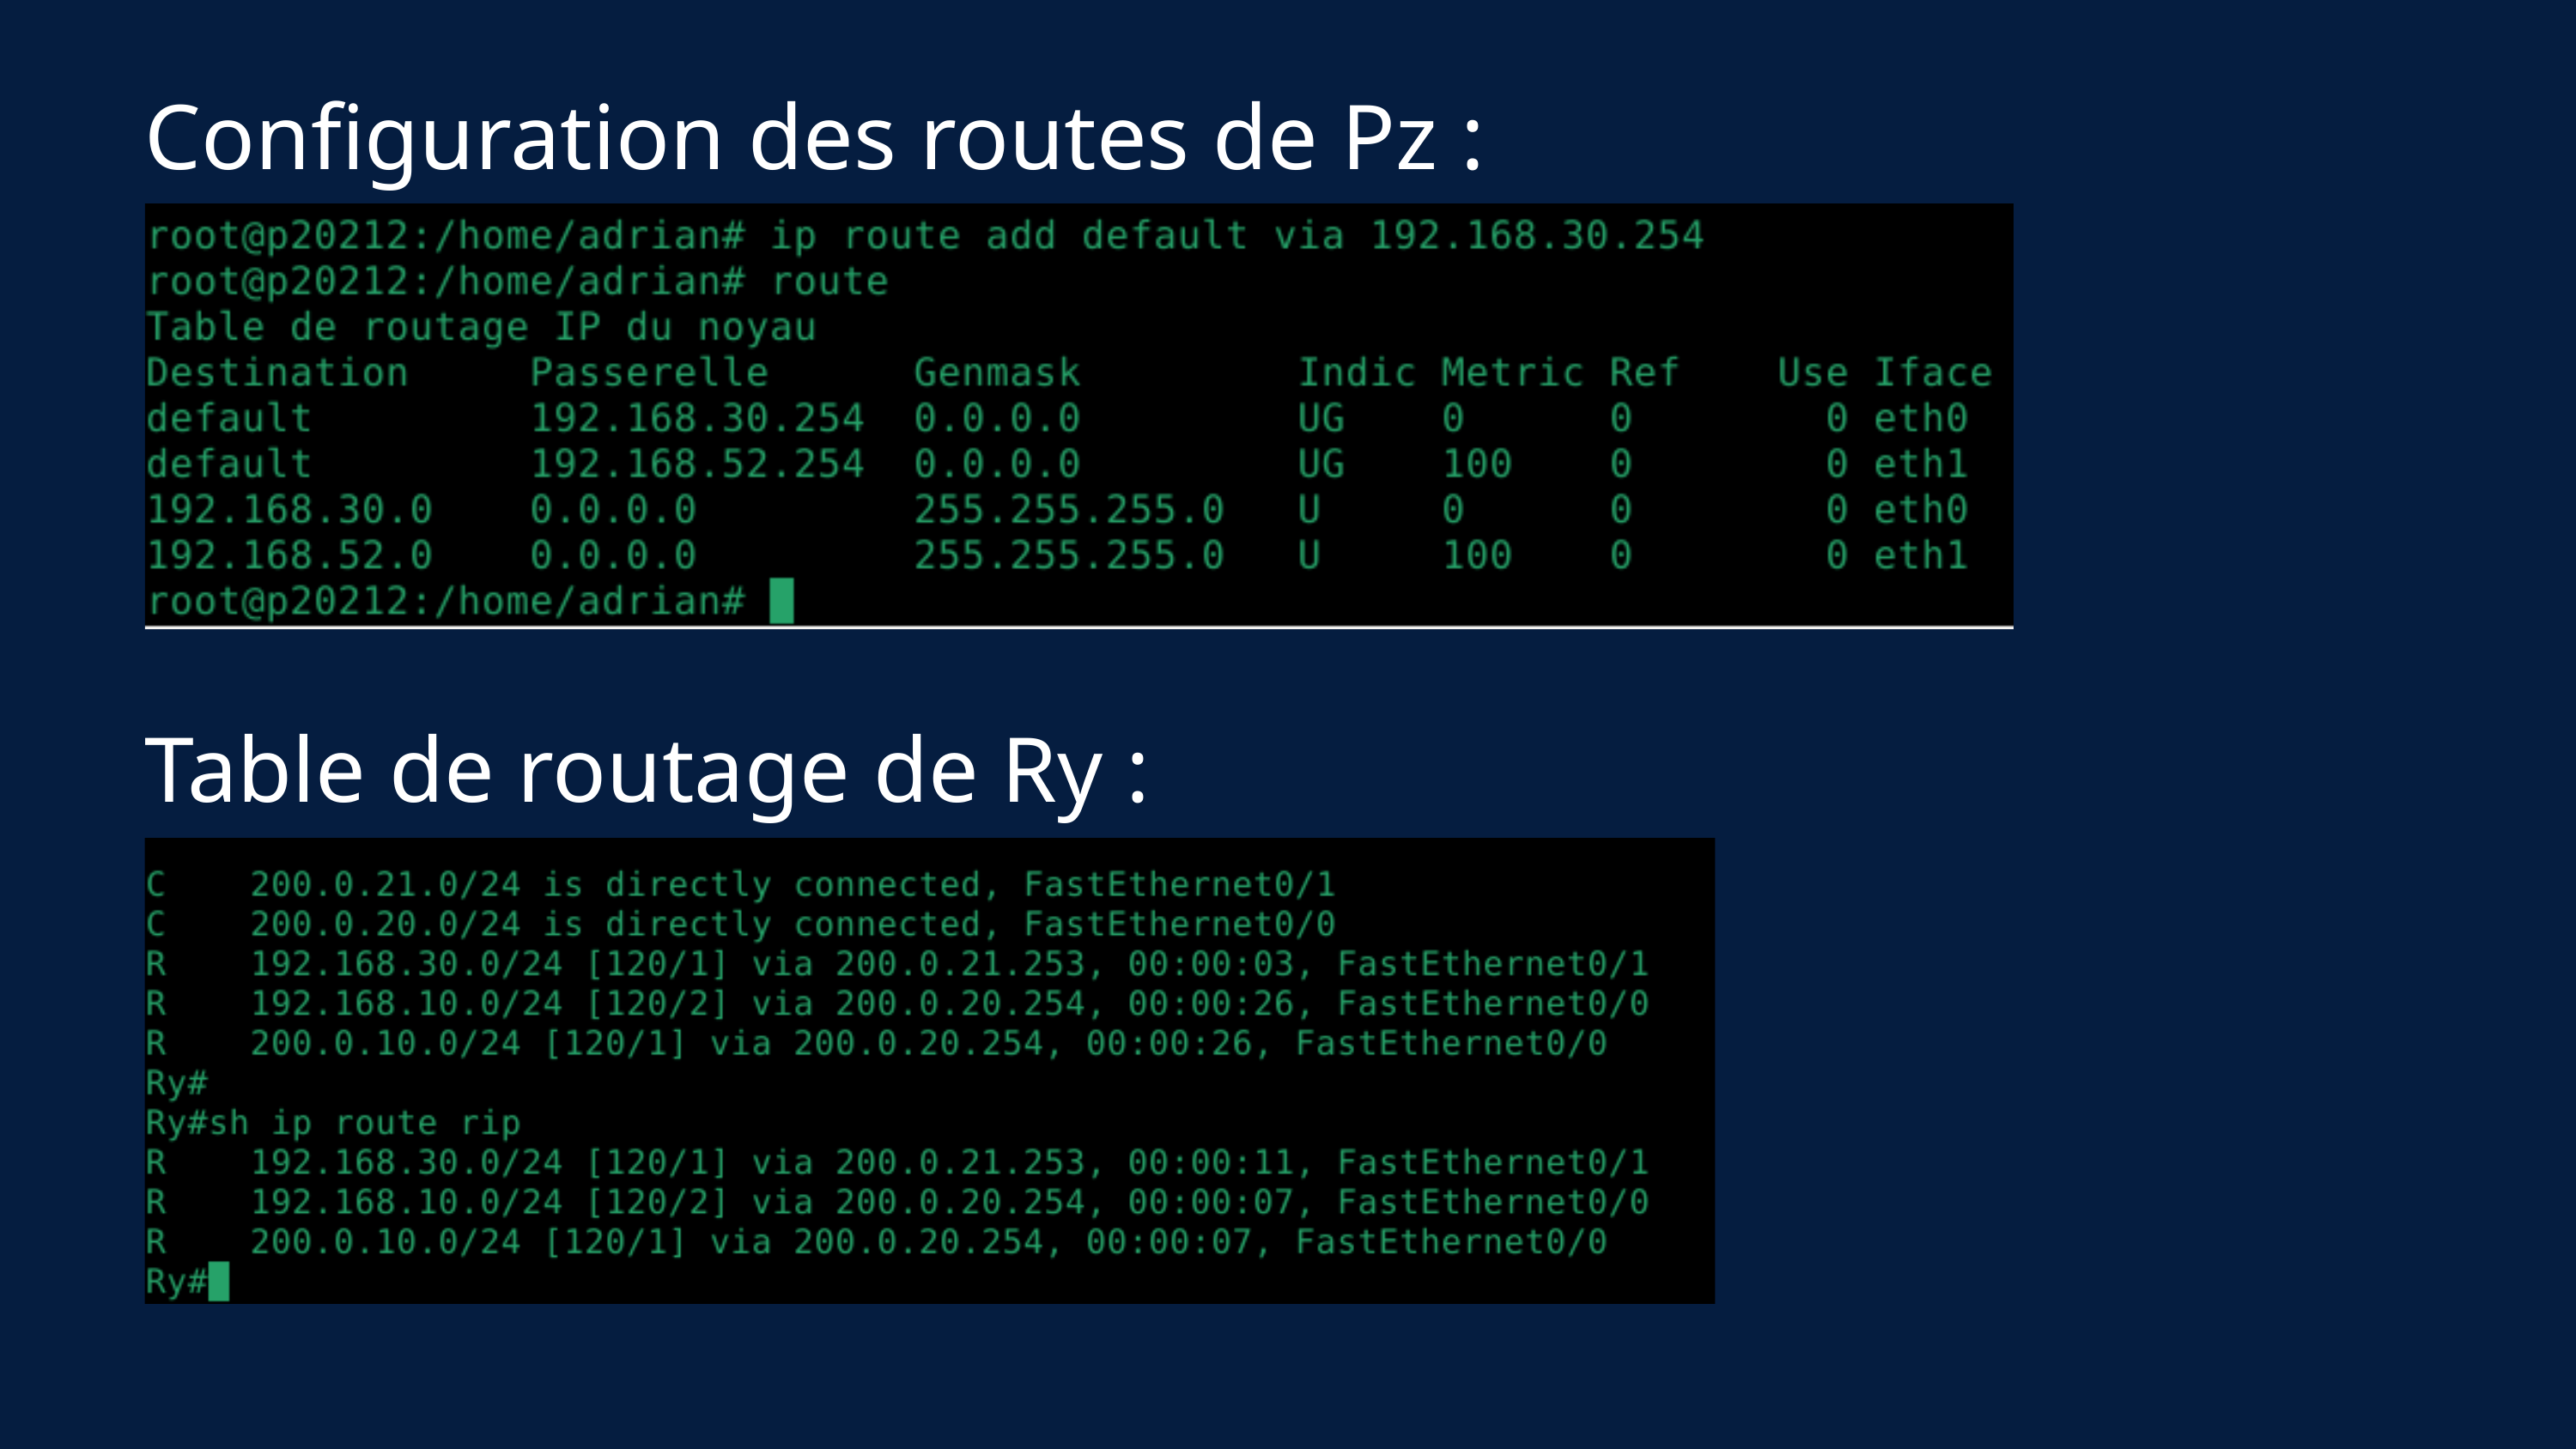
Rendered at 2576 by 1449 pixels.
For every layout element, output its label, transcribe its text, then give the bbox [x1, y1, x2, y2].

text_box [144, 838, 1716, 1304]
text_box Configuration des routes de Pz : [144, 62, 2014, 187]
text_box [144, 203, 2014, 629]
text_box Table de routage de Ry : [144, 694, 1716, 821]
